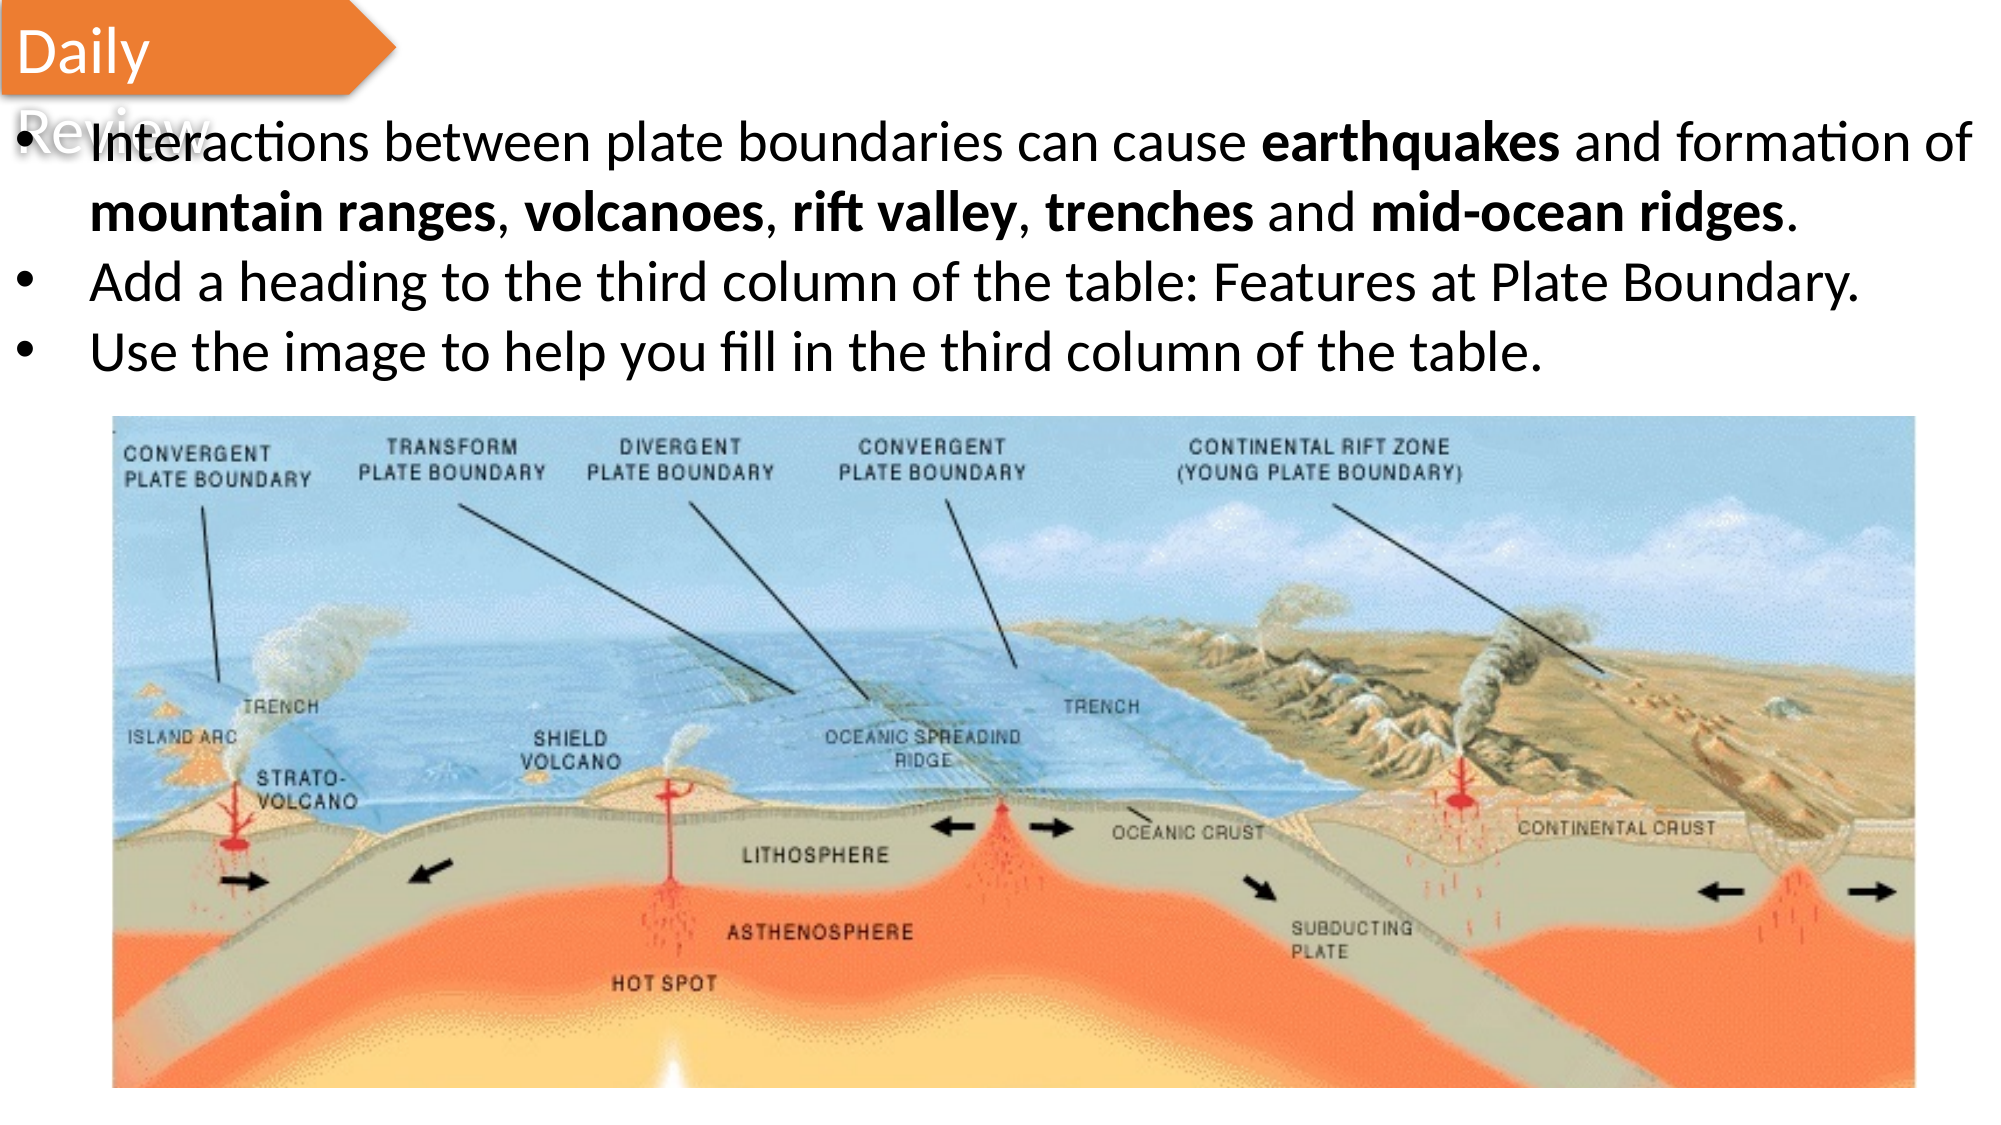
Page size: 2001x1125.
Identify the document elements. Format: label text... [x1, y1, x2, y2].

text_box Daily Review [1, 0, 397, 95]
text_box Interactions between plate boundaries can cause earthquakes and formation of mountain ranges, volcanoes, rift valley, trenches and mid-ocean ridges. Add a heading to the third column of the table: Features at Plate Boundary. Use the image to help you fill in the third column of the table. [0, 95, 2000, 391]
picture [111, 415, 1918, 1088]
